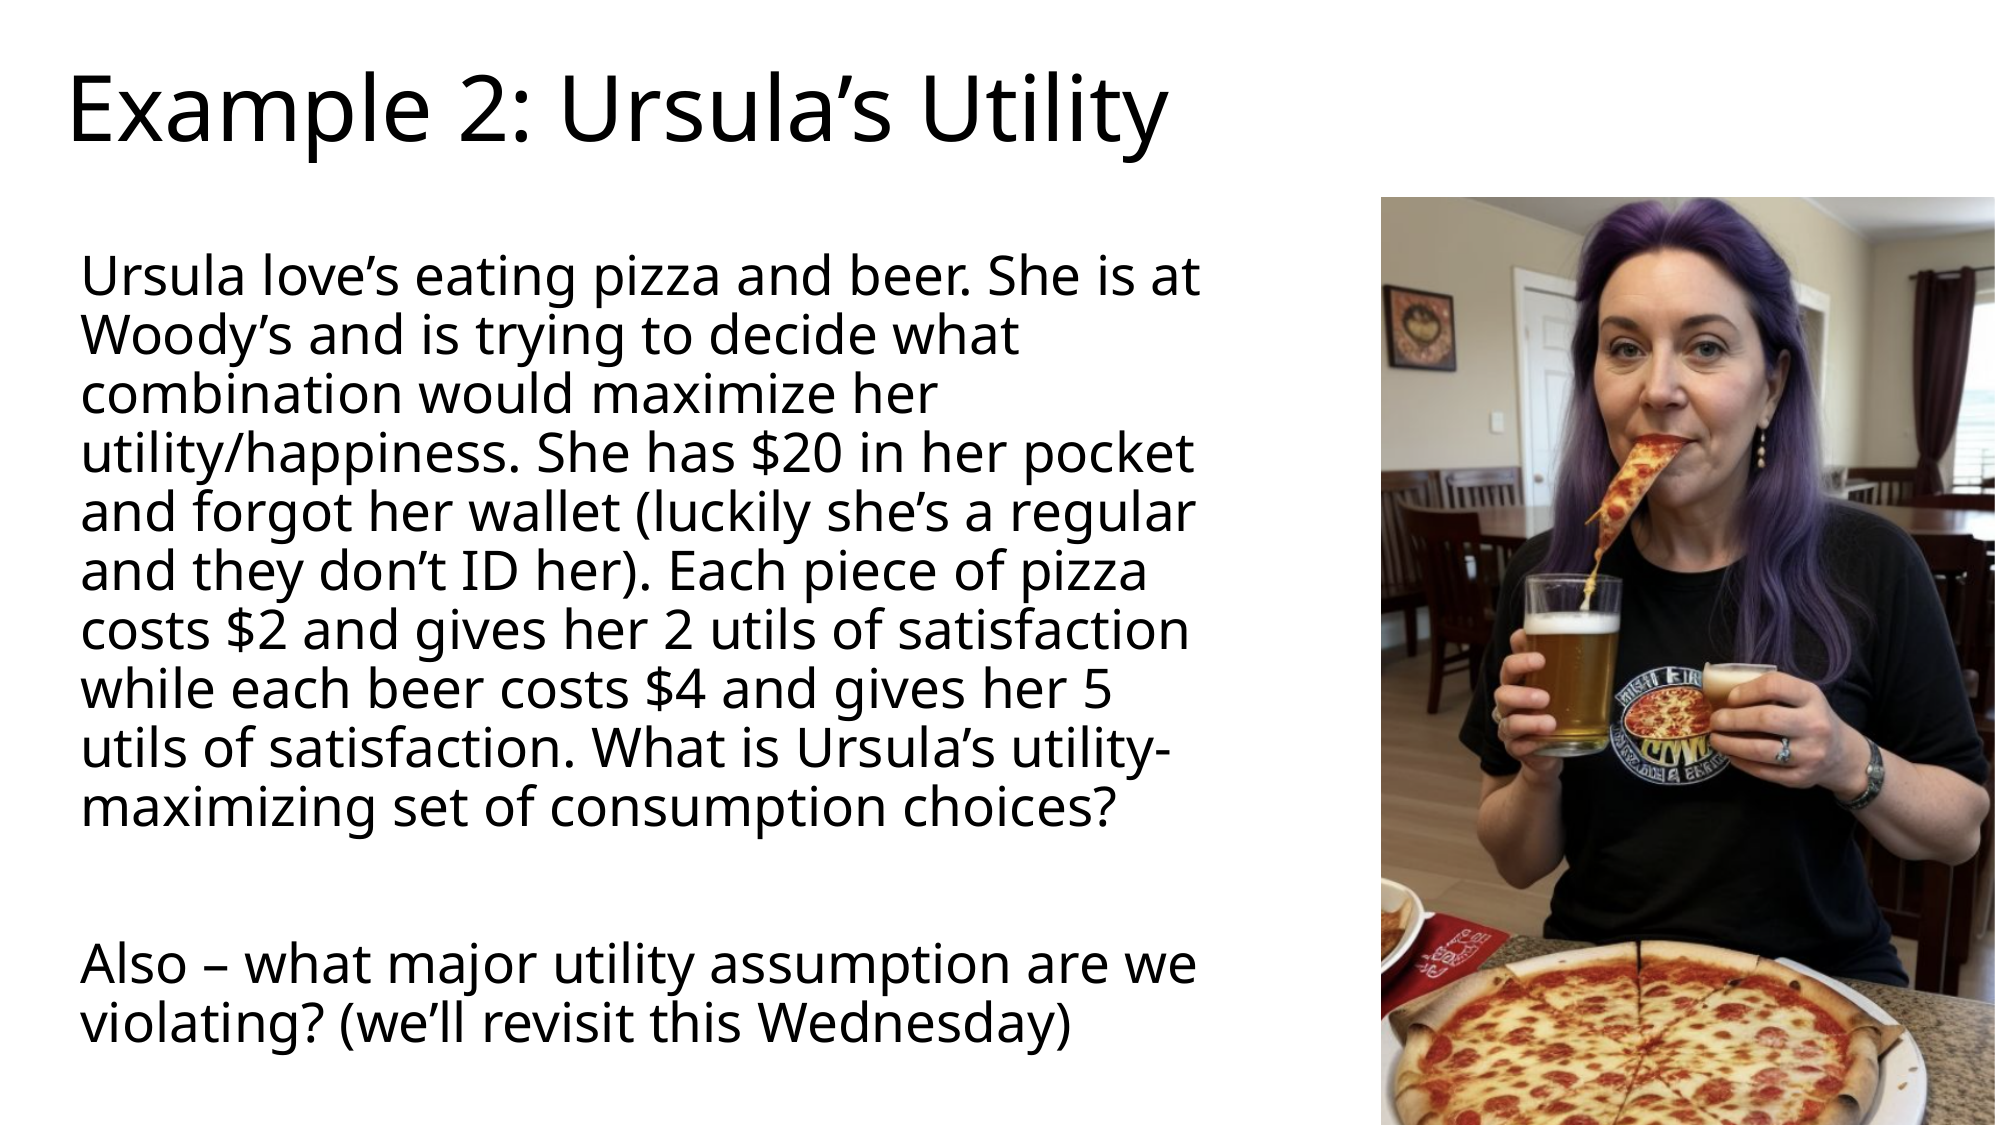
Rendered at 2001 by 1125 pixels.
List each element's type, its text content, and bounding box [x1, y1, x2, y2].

list Ursula love’s eating pizza and beer. She is at Woody’s and is trying to decide what combination would maximize her utility/happiness. She has $20 in her pocket and forgot her wallet (luckily she’s a regular and they don’t ID her). Each piece of pizza costs $2 and gives her 2 utils of satisfaction while each beer costs $4 and gives her 5 utils of satisfaction. What is Ursula’s utility-maximizing set of consumption choices? Also – what major utility assumption are we violating? (we’ll revisit this Wednesday) [65, 240, 1248, 1076]
picture [1380, 197, 2000, 1125]
title Example 2: Ursula’s Utility [50, 3, 1776, 221]
